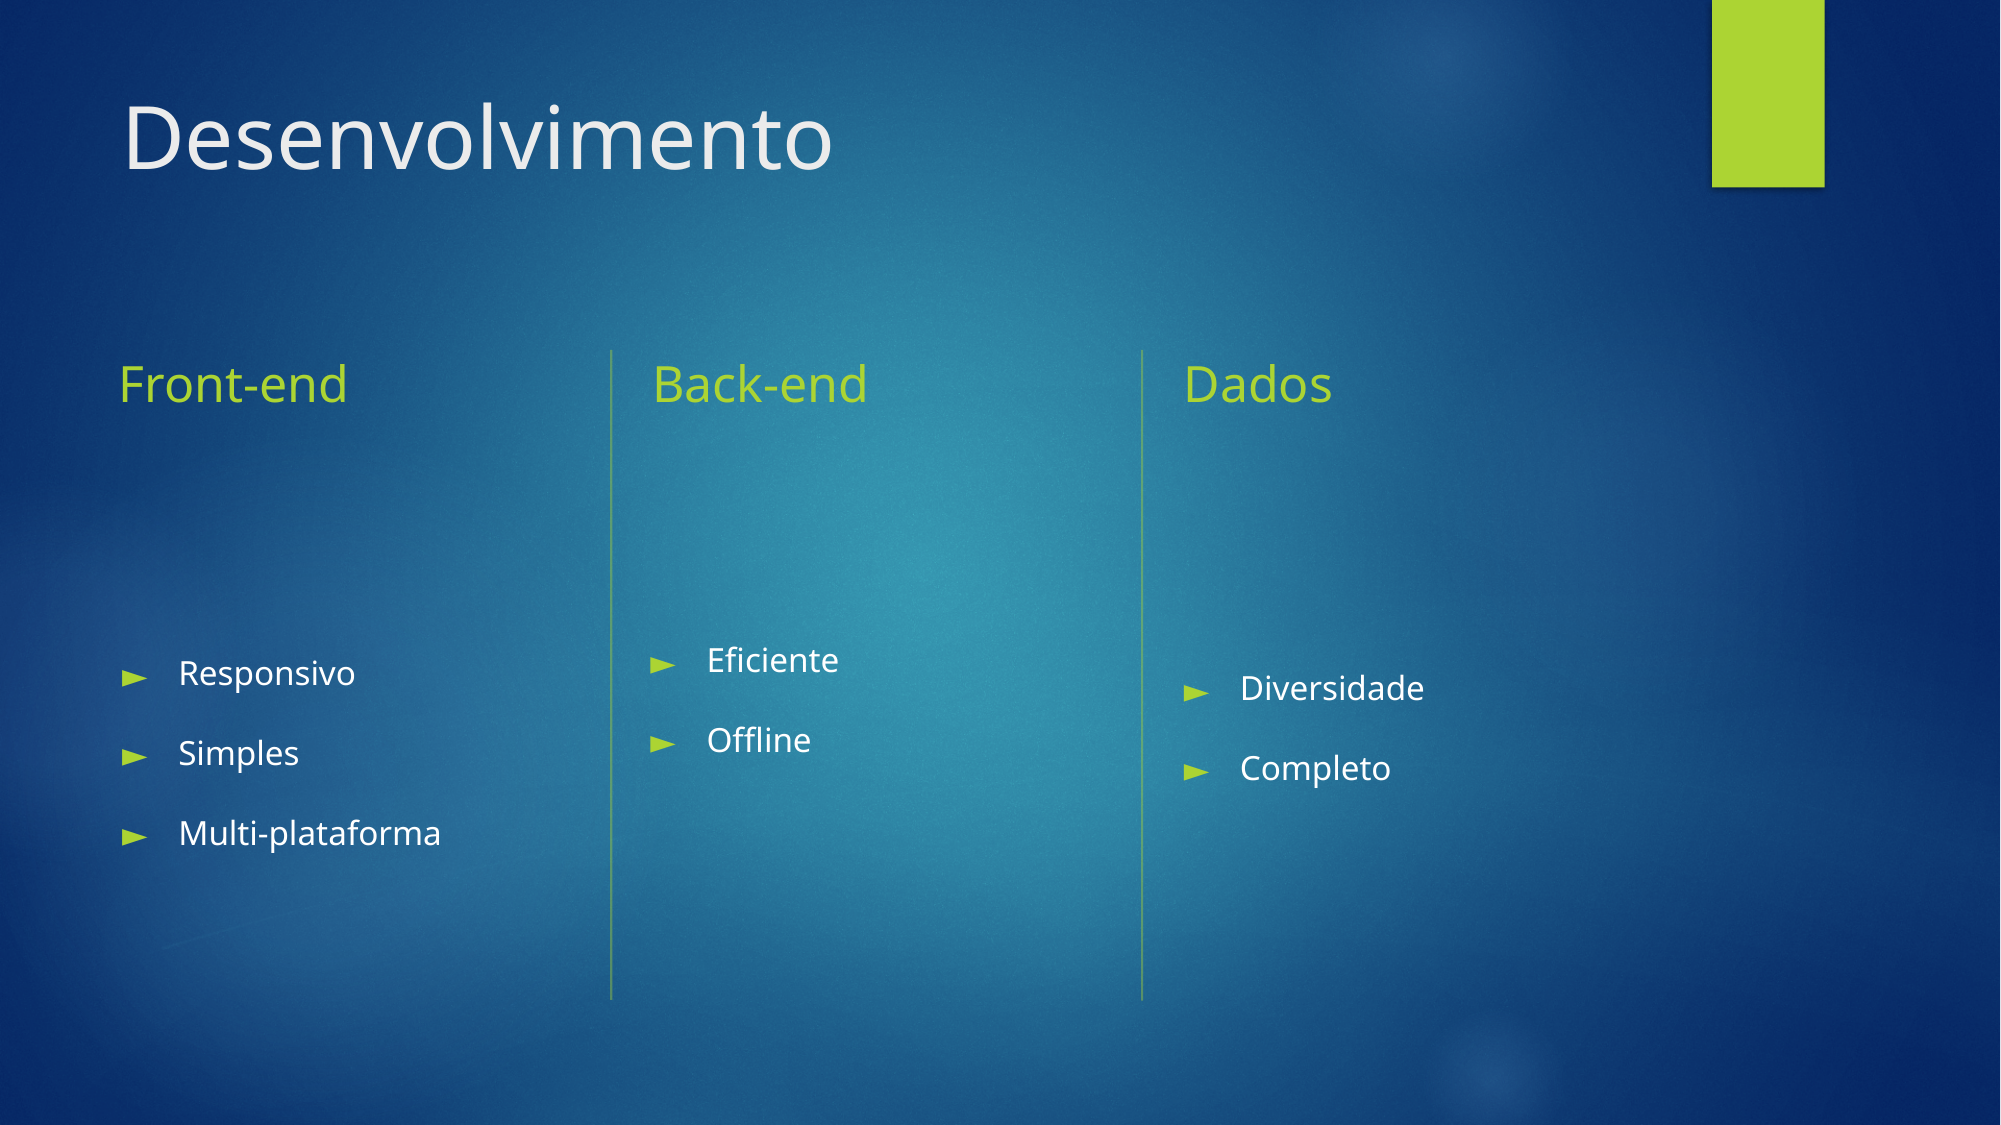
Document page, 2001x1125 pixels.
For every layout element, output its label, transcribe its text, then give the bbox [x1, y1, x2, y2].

list Front-end [103, 324, 588, 420]
list Diversidade Completo [1168, 437, 1650, 1027]
list Back-end [637, 324, 1119, 420]
picture [0, 0, 2001, 1125]
title Desenvolvimento [106, 74, 1649, 304]
list Eficiente Offline [635, 437, 1119, 1027]
list Dados [1168, 324, 1650, 420]
list Responsivo Simples Multi-plataforma [107, 437, 588, 1027]
